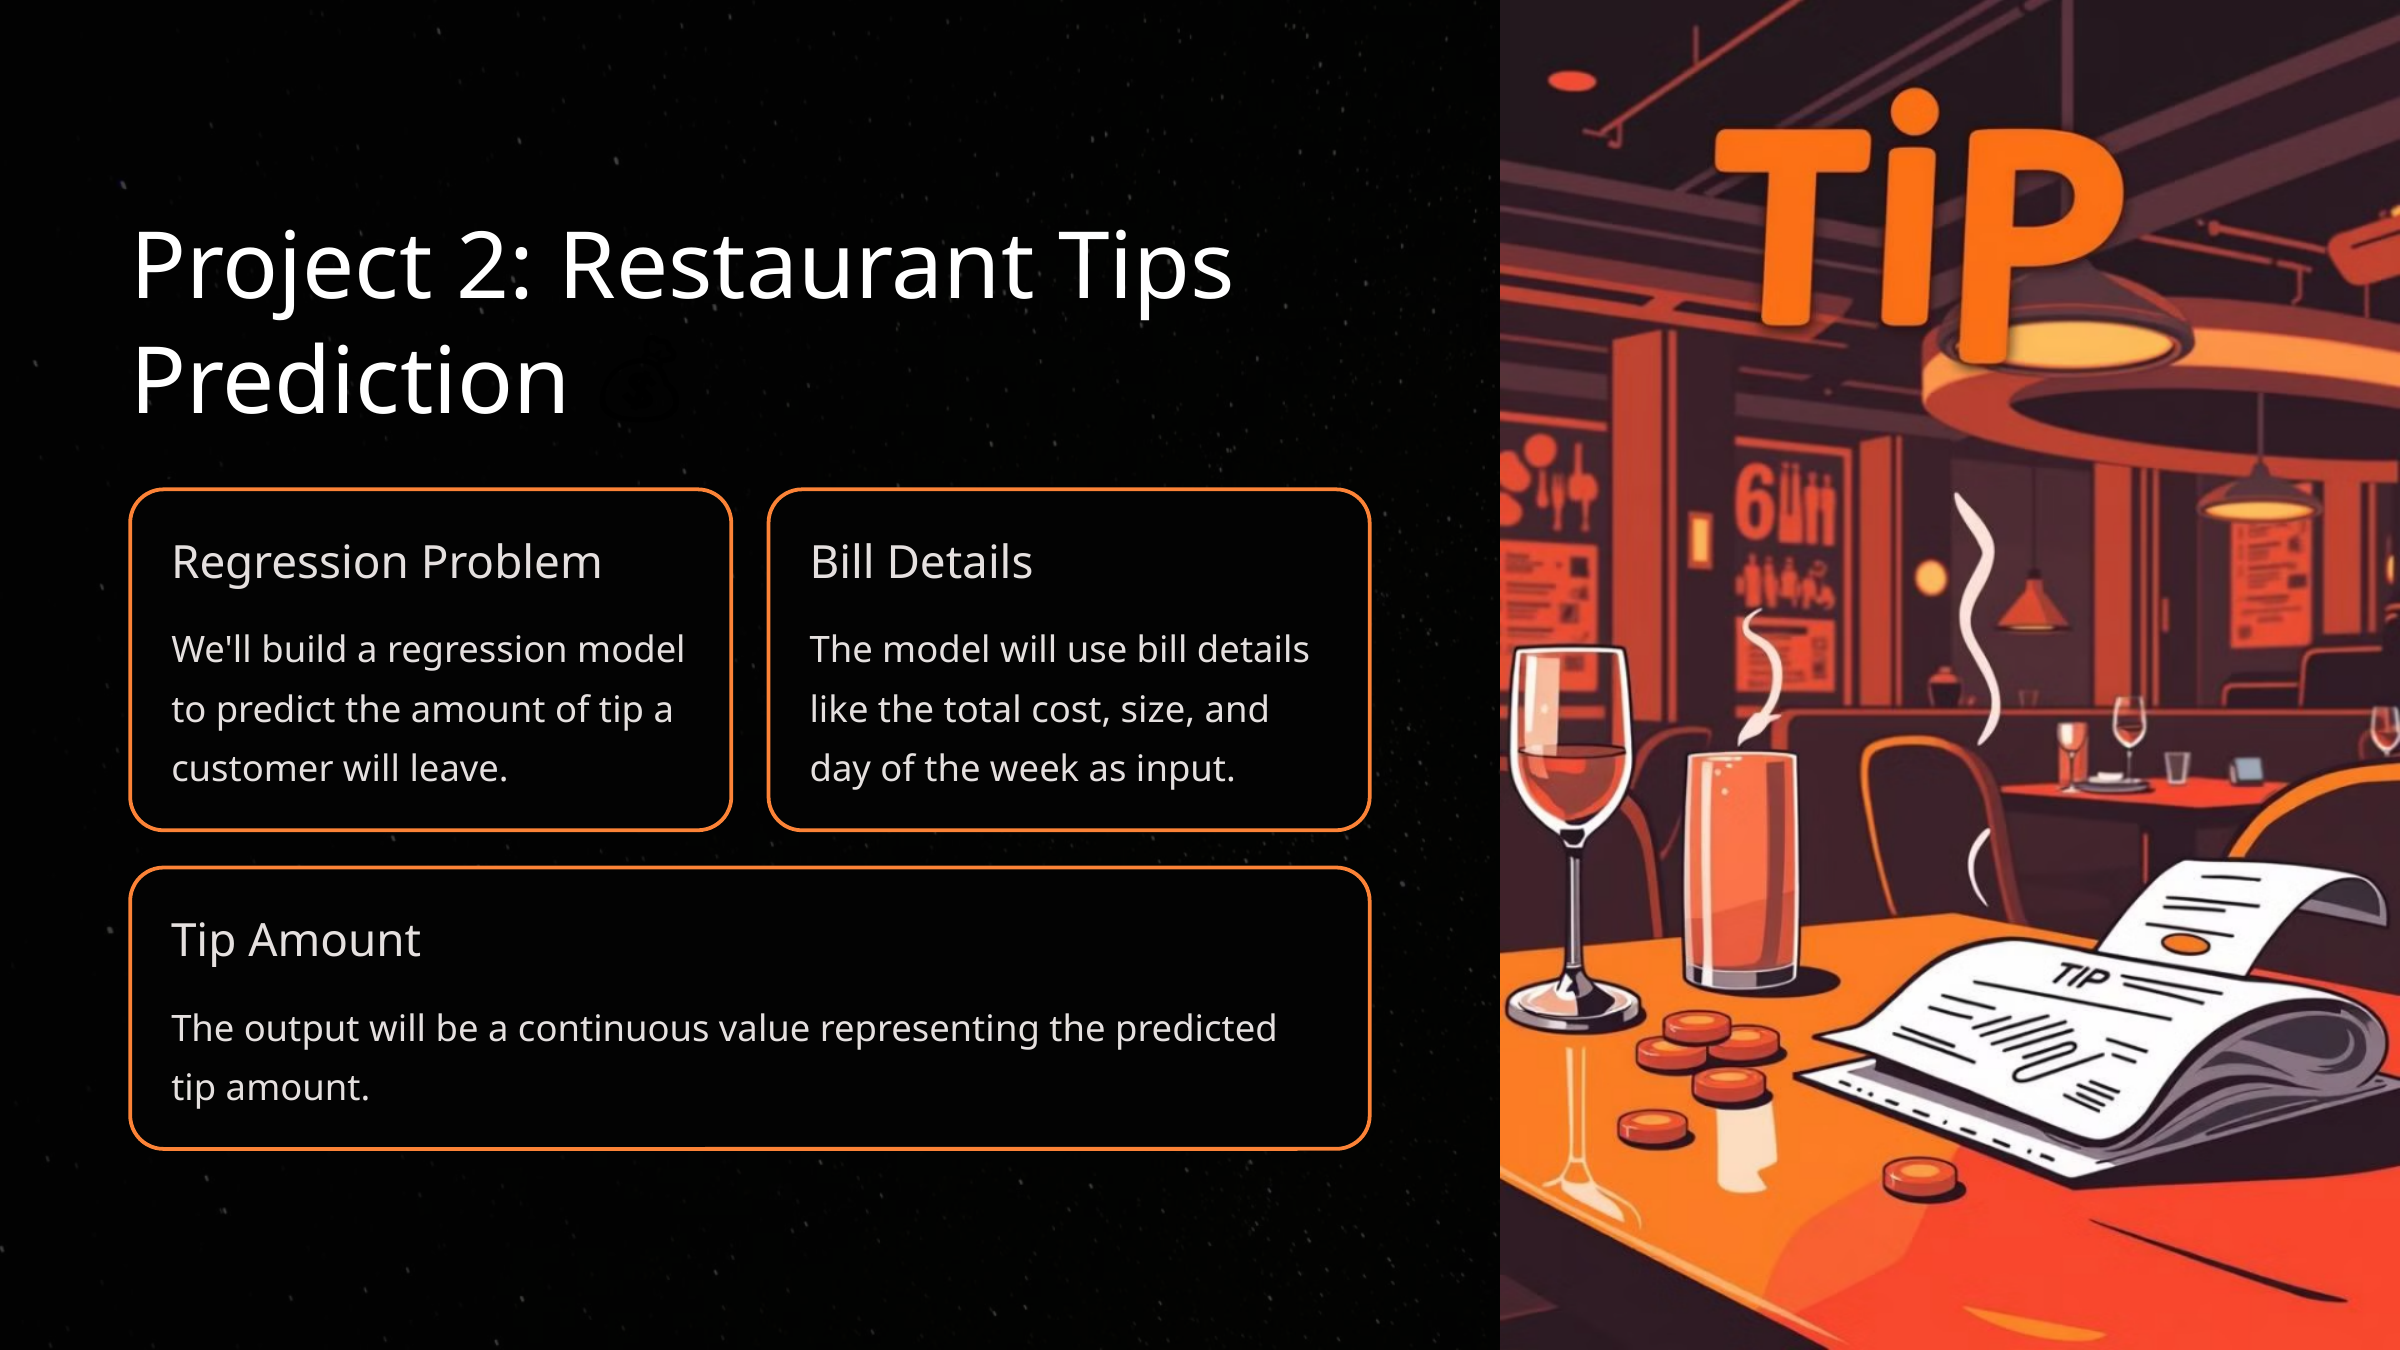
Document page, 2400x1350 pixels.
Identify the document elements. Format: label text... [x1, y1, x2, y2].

text_box We'll build a regression model to predict the amount of tip a customer will leave. [171, 610, 691, 790]
text_box [130, 489, 732, 831]
picture [0, 0, 2400, 1350]
text_box [130, 867, 1370, 1149]
text_box The model will use bill details like the total cost, size, and day of the week as input. [809, 610, 1329, 790]
text_box [768, 489, 1370, 831]
text_box Bill Details [809, 530, 1275, 589]
text_box The output will be a continuous value representing the predicted tip amount. [171, 988, 1329, 1108]
text_box Regression Problem [171, 530, 637, 589]
text_box Project 2: Restaurant Tips Prediction 💰 [130, 200, 1370, 434]
text_box Tip Amount [171, 908, 637, 967]
